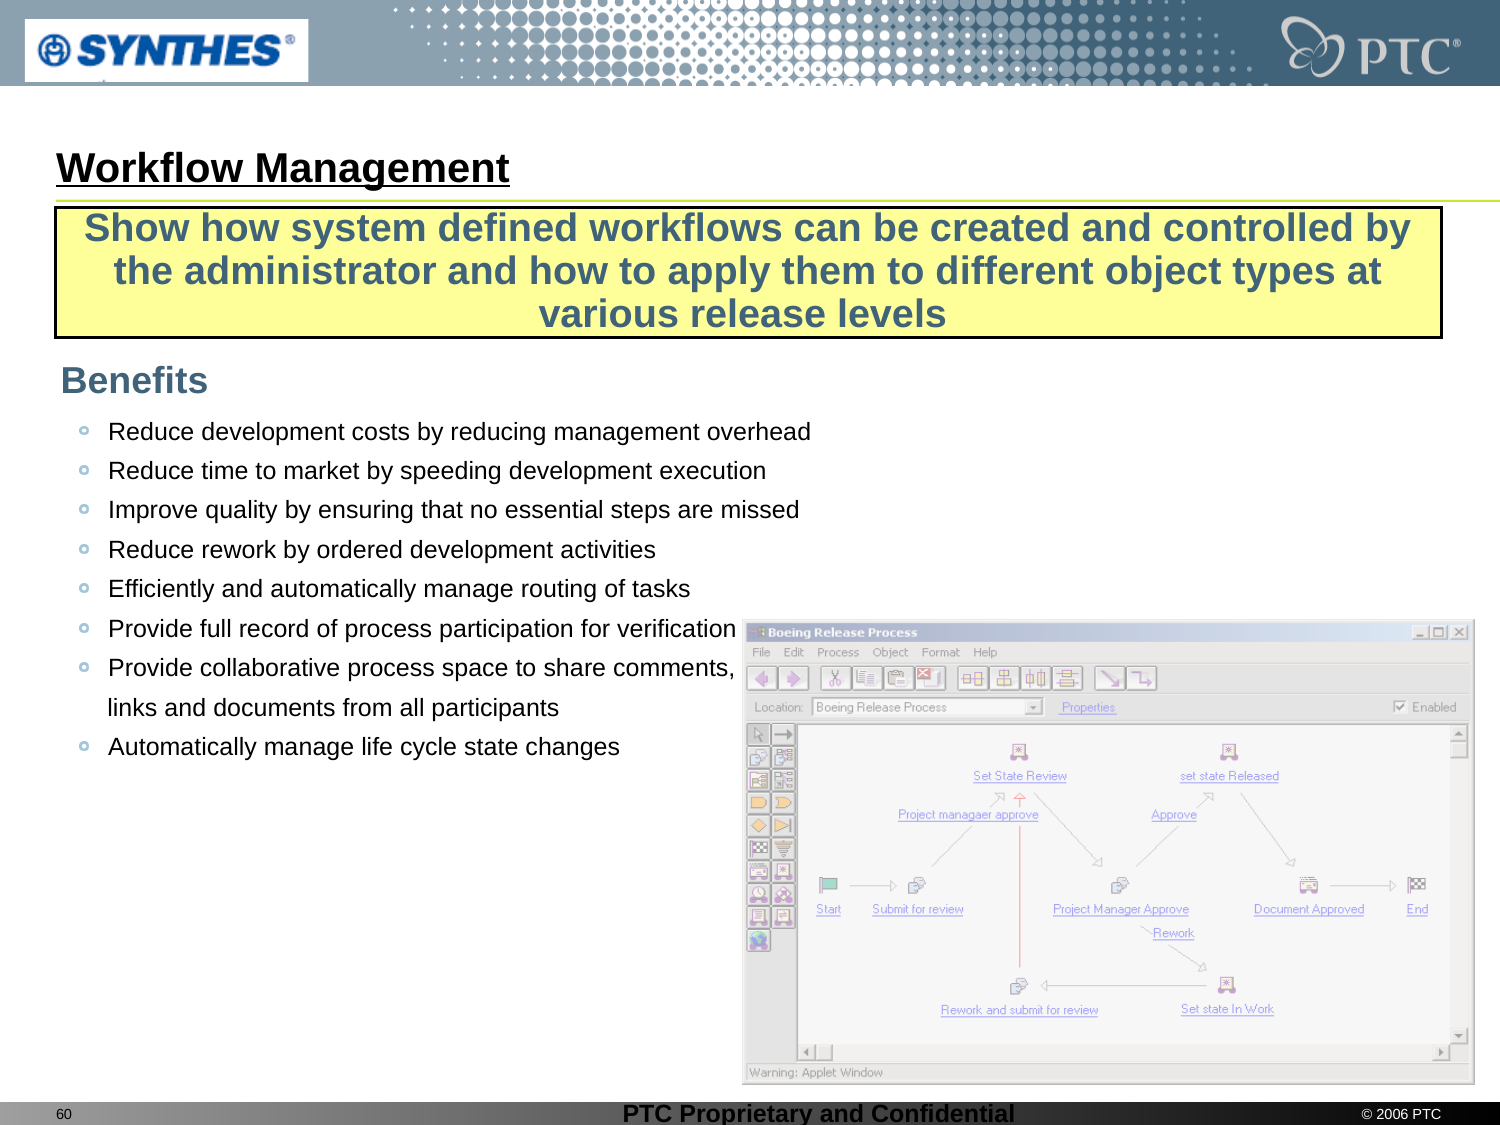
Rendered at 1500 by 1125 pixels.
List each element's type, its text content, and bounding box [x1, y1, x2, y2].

picture [79, 662, 89, 672]
picture [79, 623, 89, 633]
picture [79, 504, 89, 514]
text_box Show how system defined workflows can be created and controlled by the administrator and how to apply them to different object types at various release levels [55, 207, 1442, 338]
picture [79, 741, 89, 751]
picture [0, 0, 1500, 86]
picture [741, 618, 1476, 1085]
list Benefits Reduce development costs by reducing management overhead Reduce time to market by speeding development execution Improve quality by ensuring that no essential steps are missed Reduce rework by ordered development activities Efficiently and automatically manage routing of tasks Provide full record of process participation for verification Provide collaborative process space to share comments, links and documents from all participants Automatically manage life cycle state changes [60, 360, 1447, 1125]
slide_number 60 [55, 1104, 60, 1123]
picture [79, 583, 89, 593]
picture [79, 426, 89, 435]
picture [79, 465, 89, 475]
title Workflow Management [55, 127, 1442, 191]
picture [79, 544, 89, 554]
